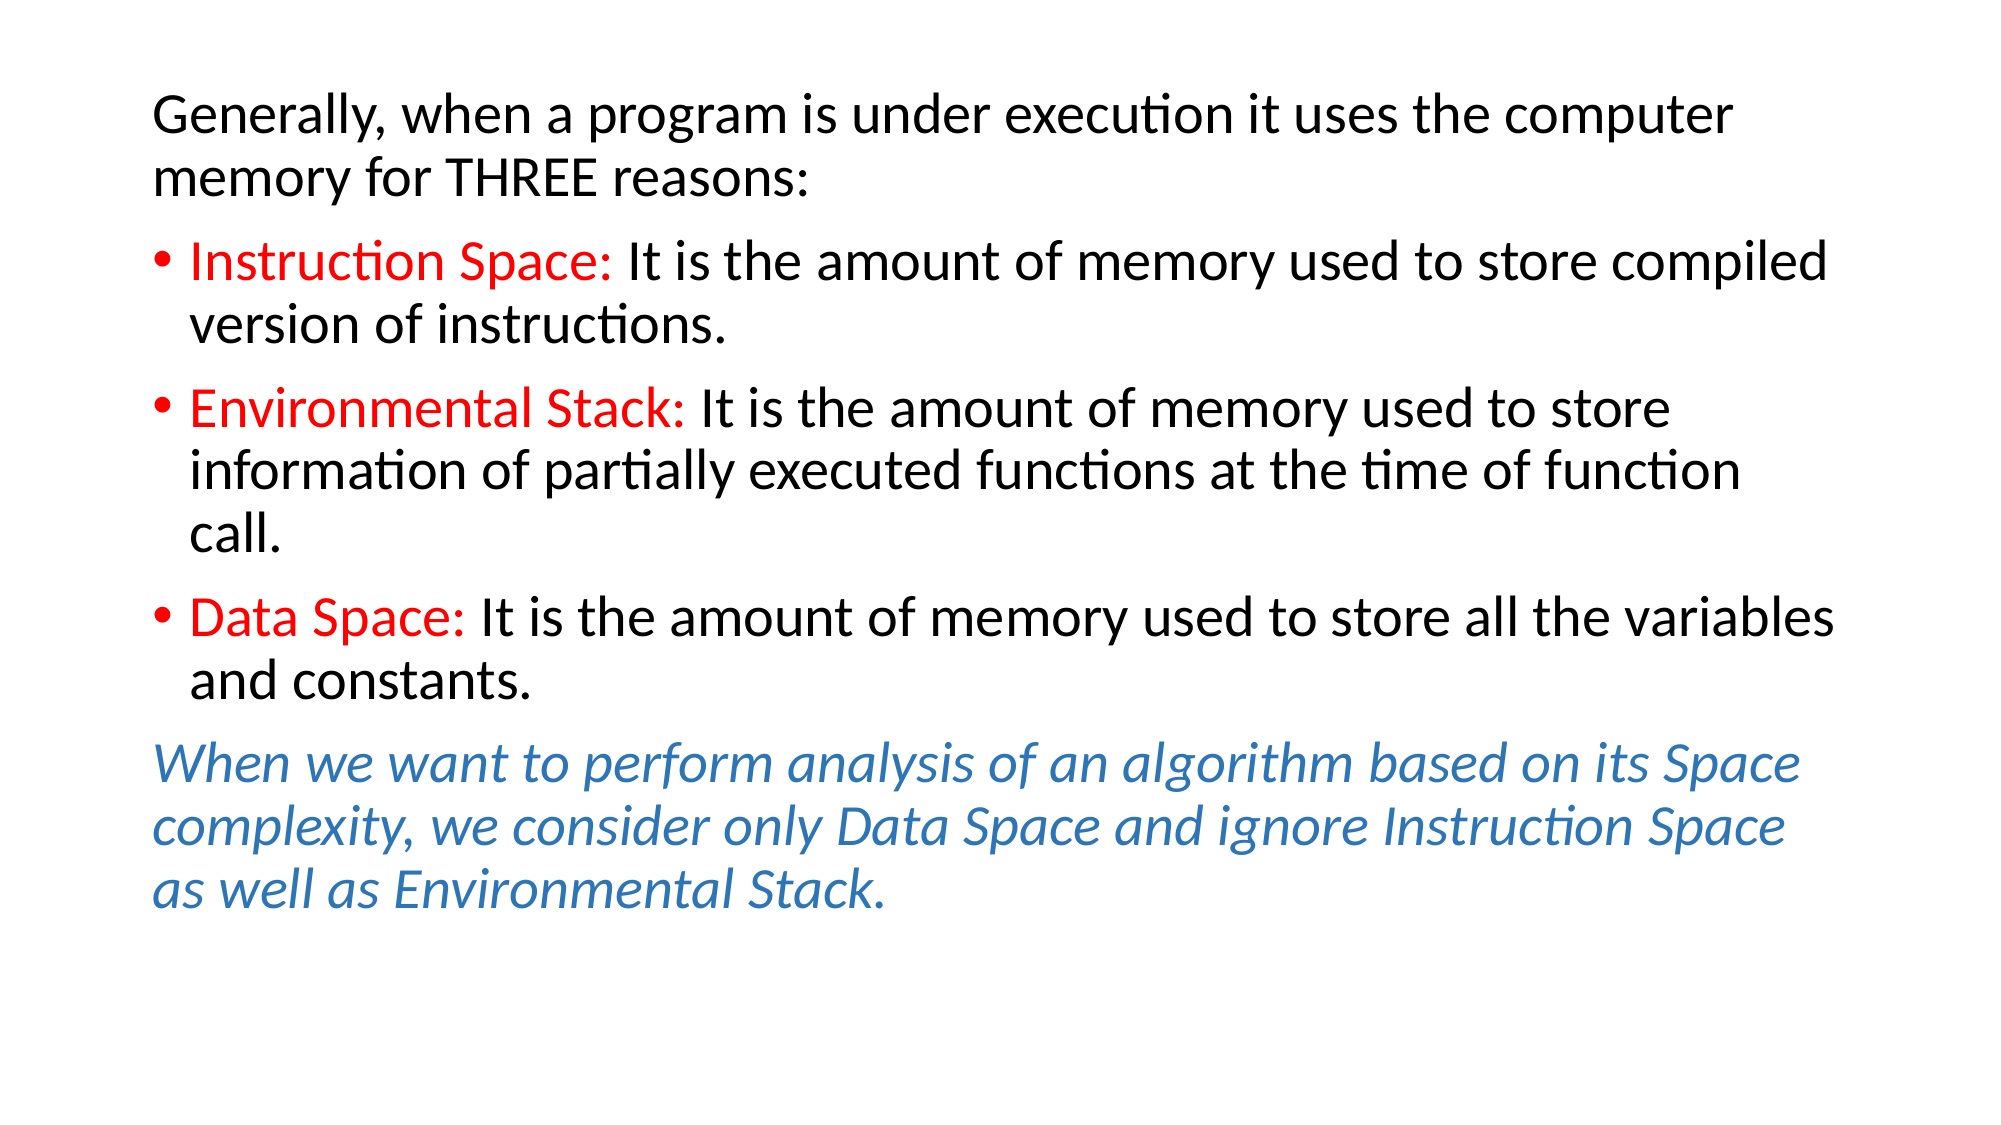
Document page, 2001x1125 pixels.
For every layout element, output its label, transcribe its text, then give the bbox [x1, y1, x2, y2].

list Generally, when a program is under execution it uses the computer memory for THREE reasons: Instruction Space: It is the amount of memory used to store compiled version of instructions. Environmental Stack: It is the amount of memory used to store information of partially executed functions at the time of function call. Data Space: It is the amount of memory used to store all the variables and constants. When we want to perform analysis of an algorithm based on its Space complexity, we consider only Data Space and ignore Instruction Space as well as Environmental Stack. [137, 76, 1863, 1014]
